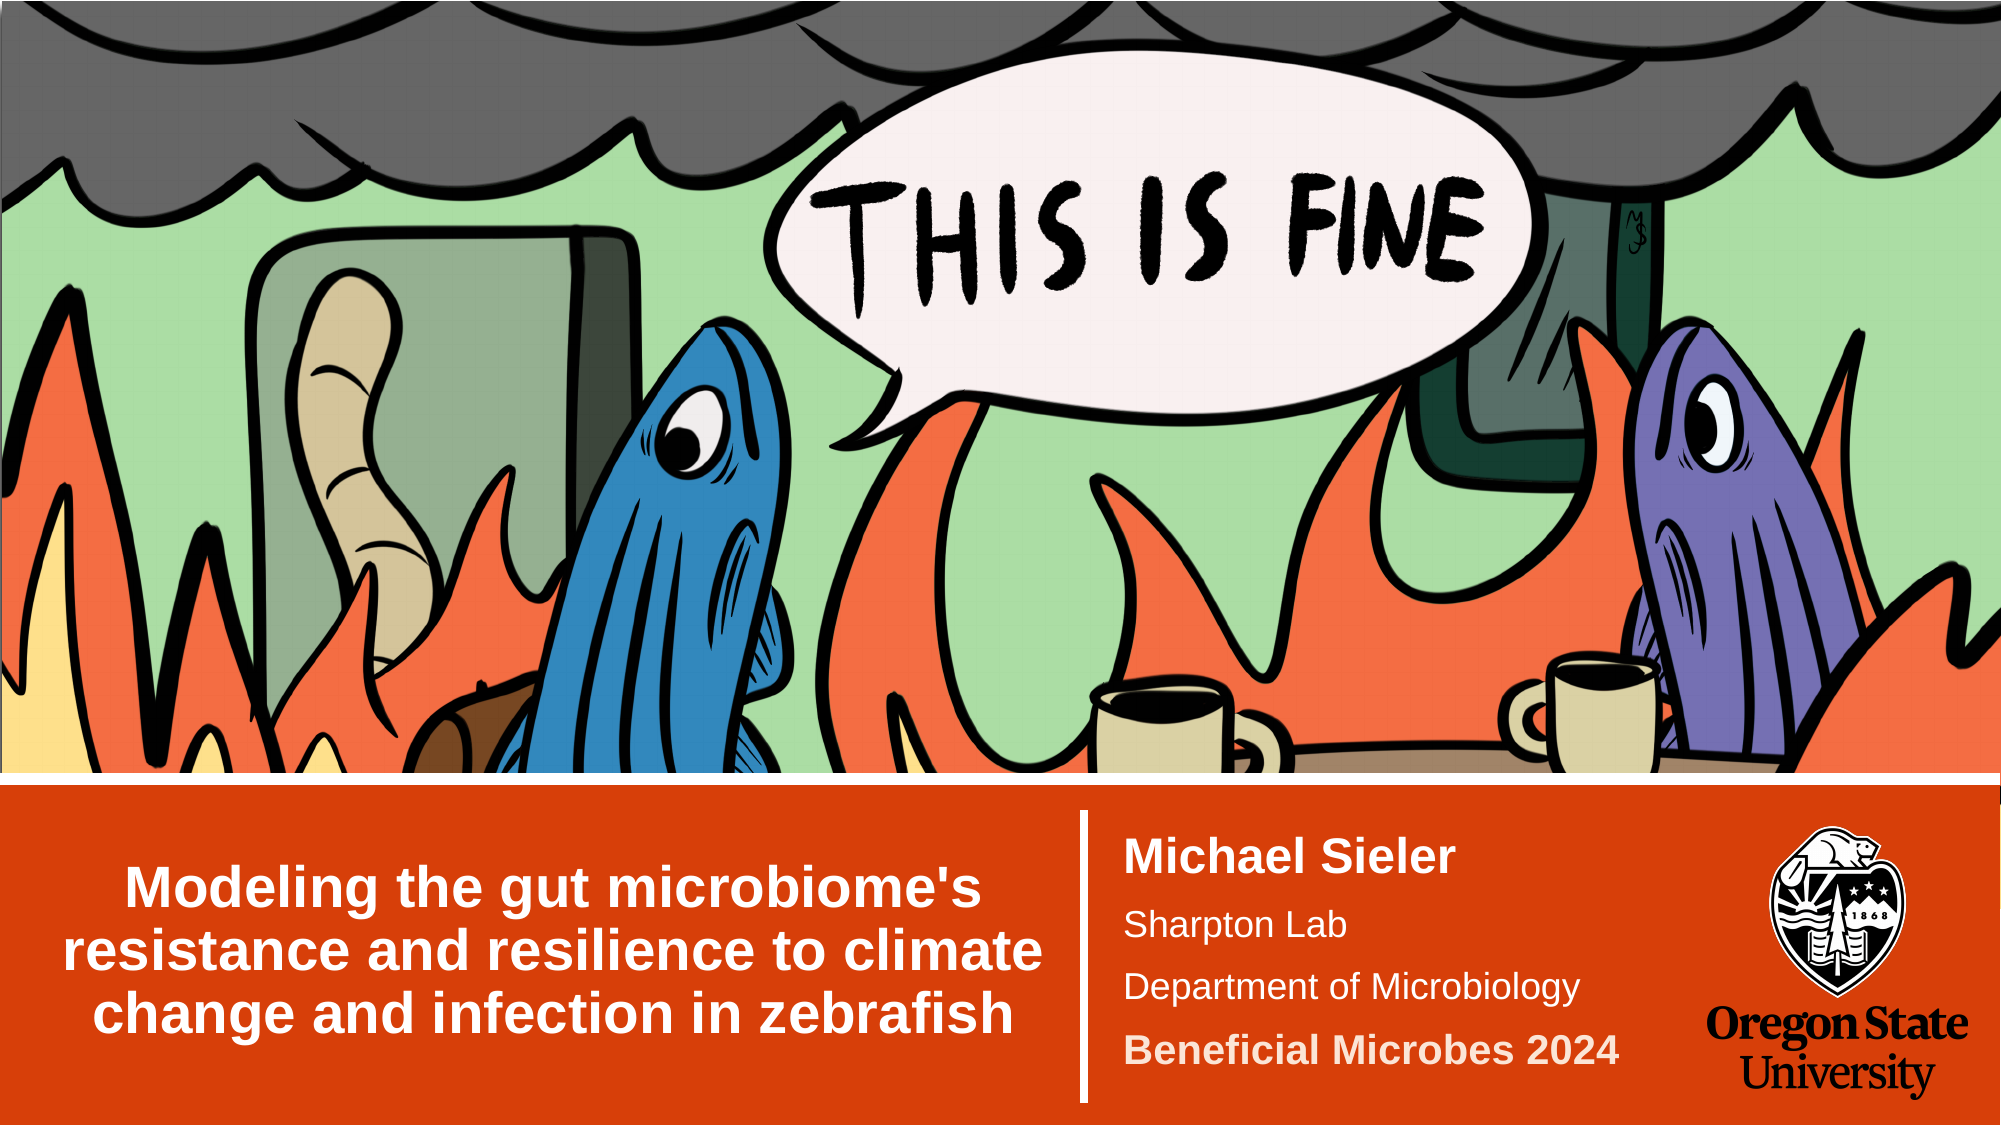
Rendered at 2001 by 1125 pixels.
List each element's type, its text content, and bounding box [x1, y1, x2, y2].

picture [2, 1, 2001, 1100]
subtitle Michael Sieler Sharpton Lab Department of Microbiology Beneficial Microbes 2024 [1108, 909, 2000, 1125]
title Modeling the gut microbiome's resistance and resilience to climate change and infection in zebrafish [0, 785, 1108, 1125]
